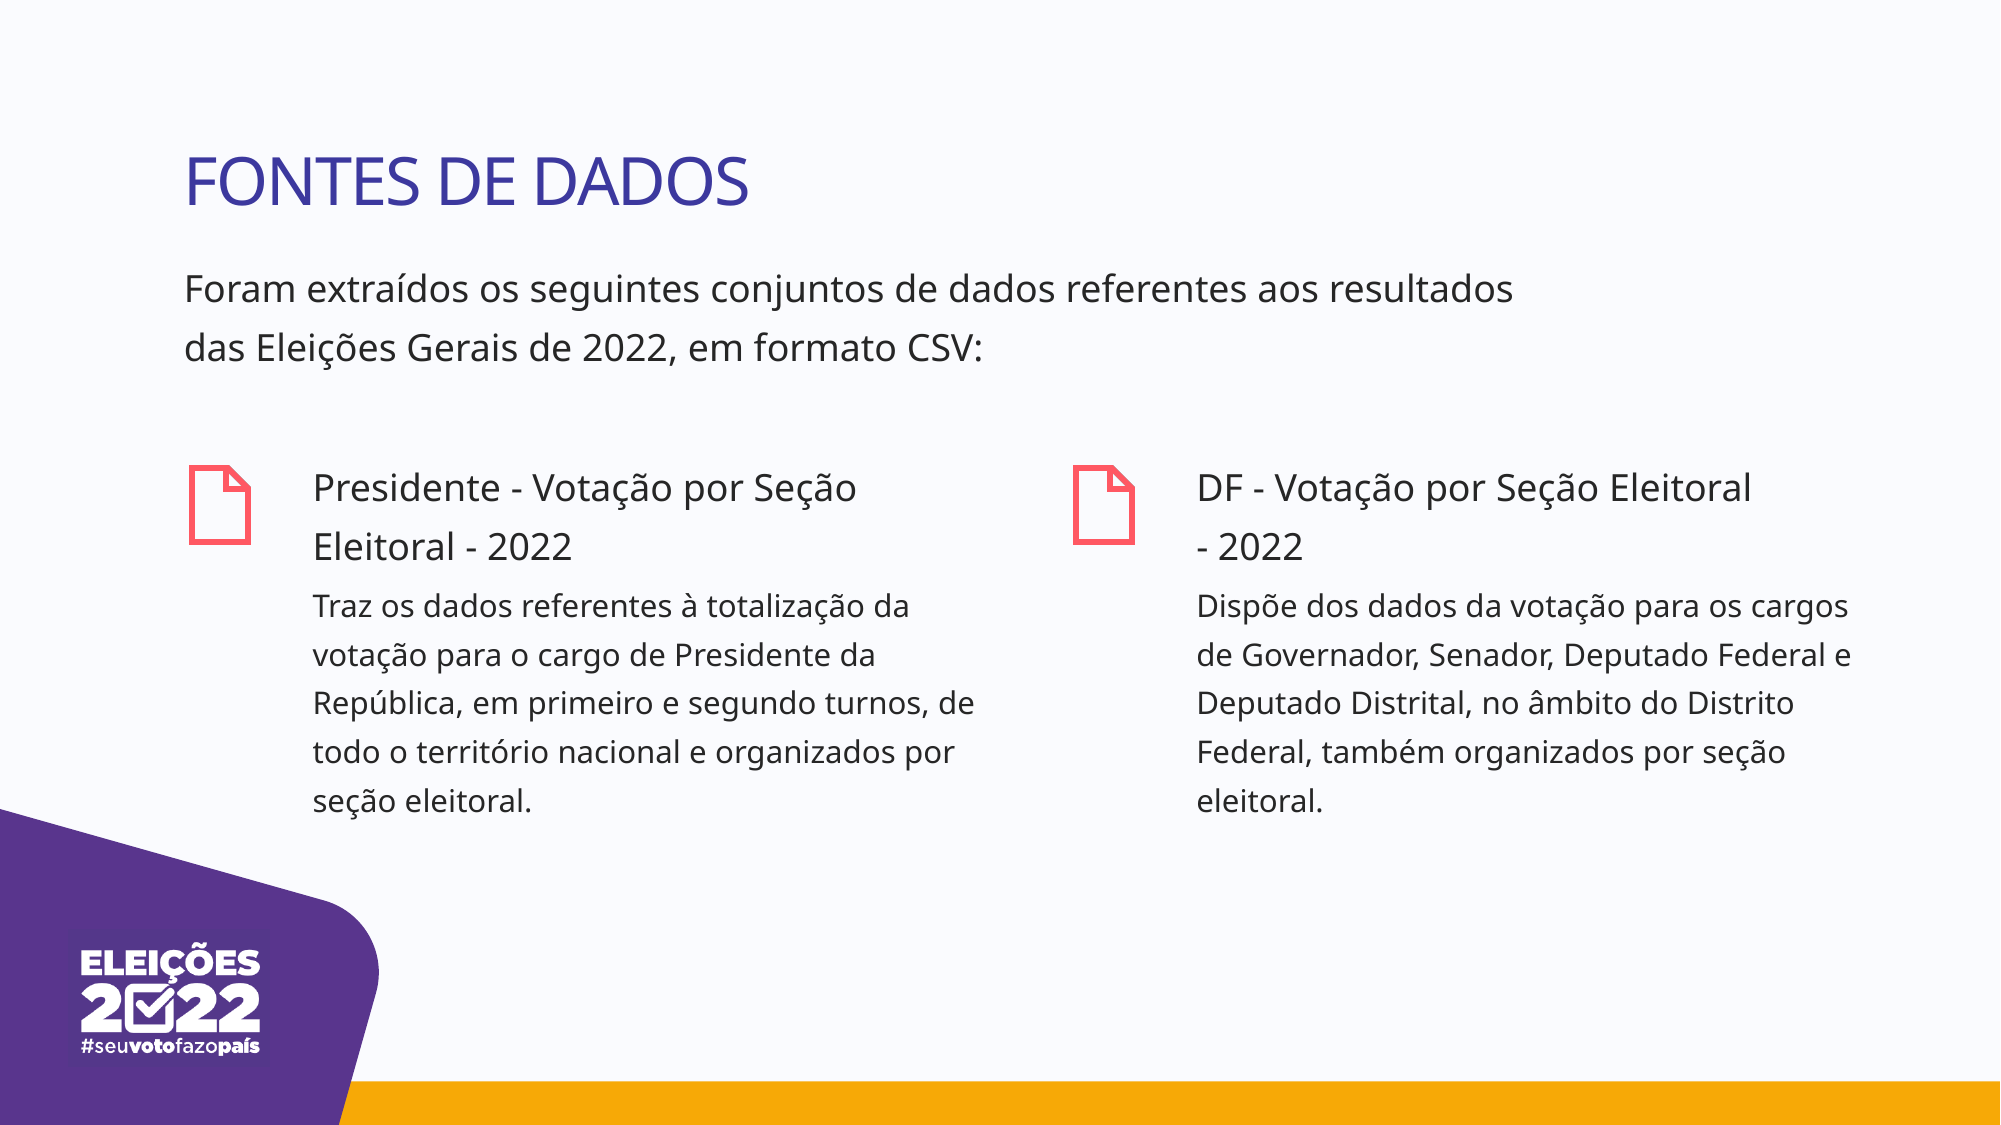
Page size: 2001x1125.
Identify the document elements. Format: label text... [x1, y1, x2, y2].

text_box DF - Votação por Seção Eleitoral - 2022 [1181, 443, 1774, 567]
picture [1056, 457, 1152, 553]
text_box Dispõe dos dados da votação para os cargos de Governador, Senador, Deputado Federal e Deputado Distrital, no âmbito do Distrito Federal, também organizados por seção eleitoral. [1181, 567, 1877, 864]
text_box Traz os dados referentes à totalização da votação para o cargo de Presidente da República, em primeiro e segundo turnos, de todo o território nacional e organizados por seção eleitoral. [297, 567, 1004, 814]
text_box [0, 807, 380, 1125]
text_box Presidente - Votação por Seção Eleitoral - 2022 [297, 443, 890, 567]
picture [68, 929, 270, 1067]
title FONTES DE DADOS [168, 122, 944, 228]
picture [172, 457, 268, 553]
text_box Foram extraídos os seguintes conjuntos de dados referentes aos resultados das Eleições Gerais de 2022, em formato CSV: [168, 244, 1563, 385]
text_box [341, 1080, 2000, 1125]
